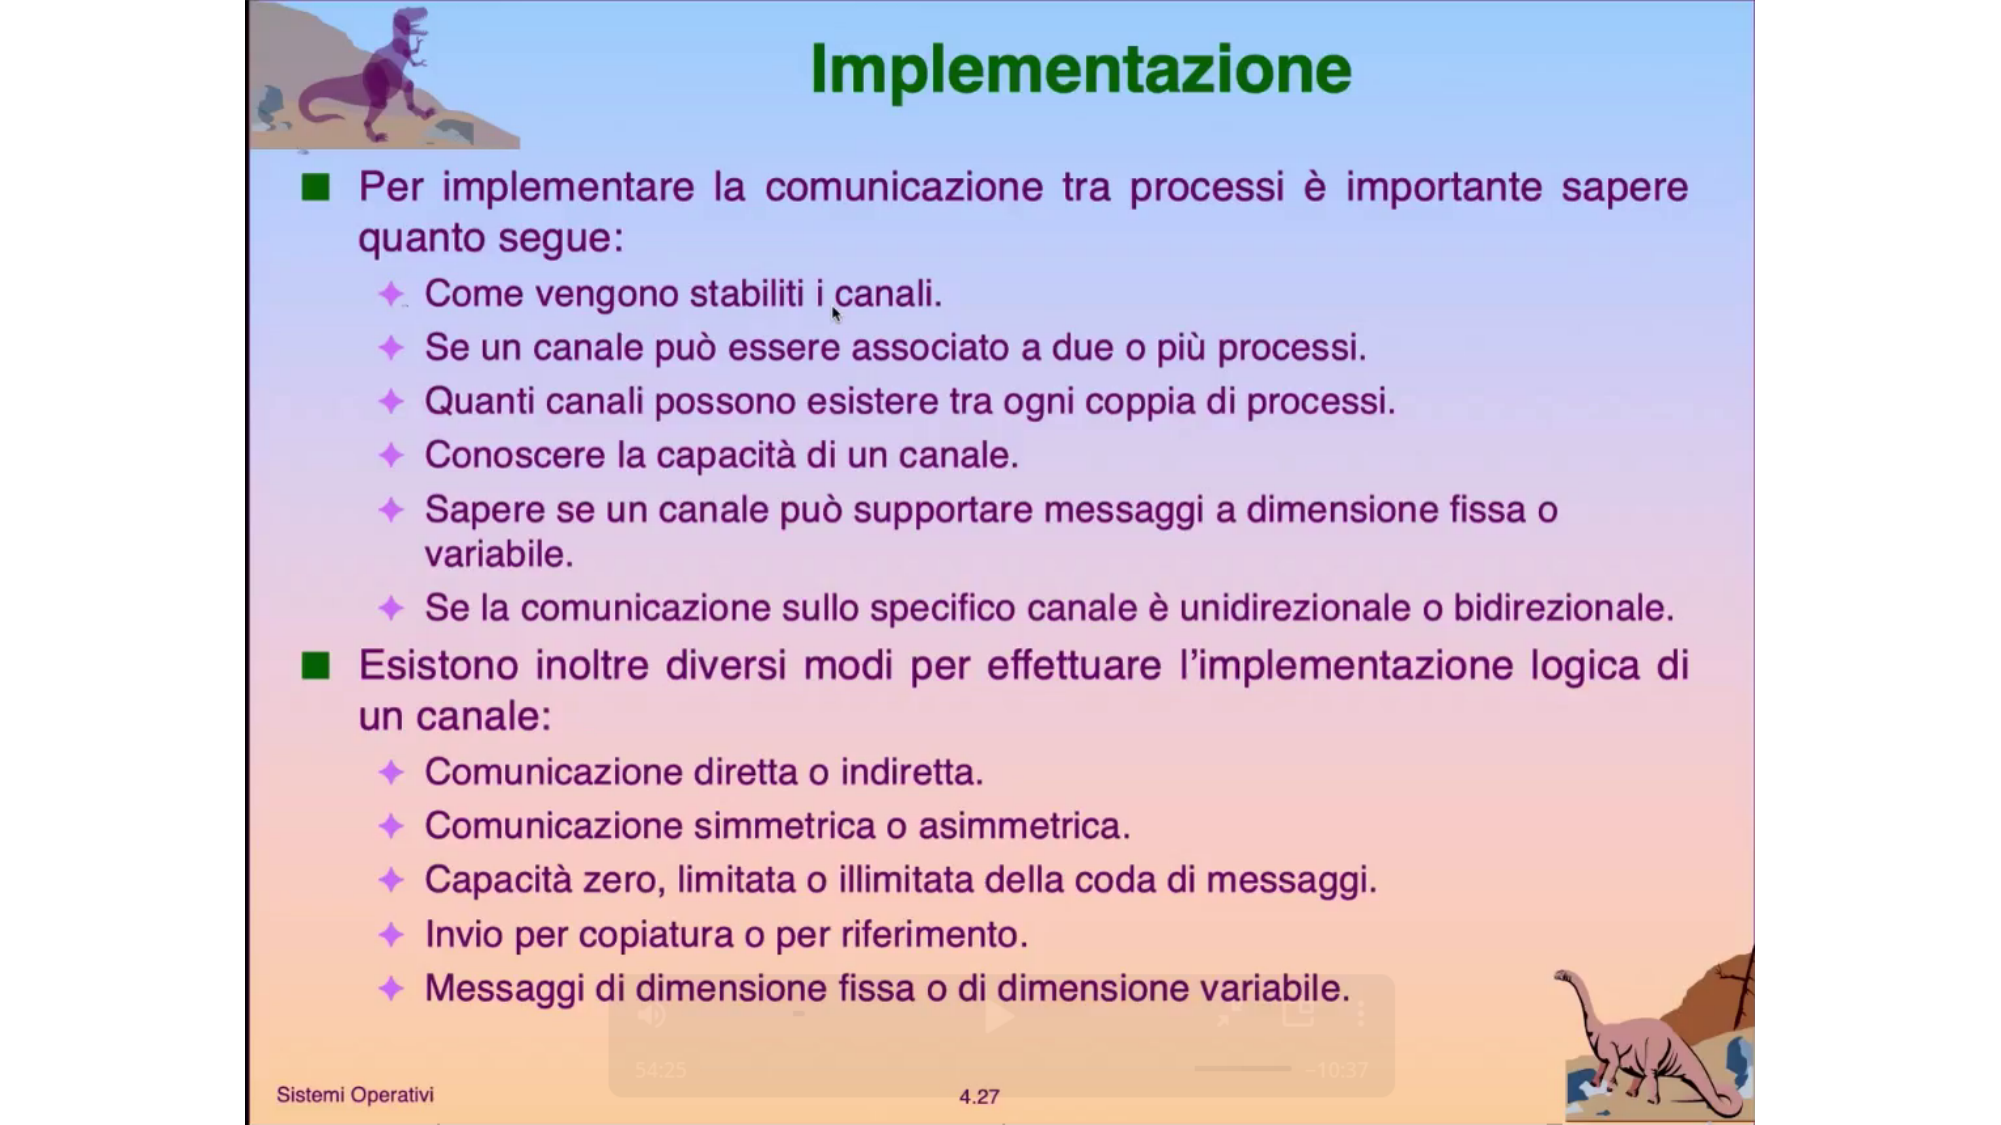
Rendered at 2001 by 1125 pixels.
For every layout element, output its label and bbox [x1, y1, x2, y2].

picture [244, 0, 1755, 1125]
